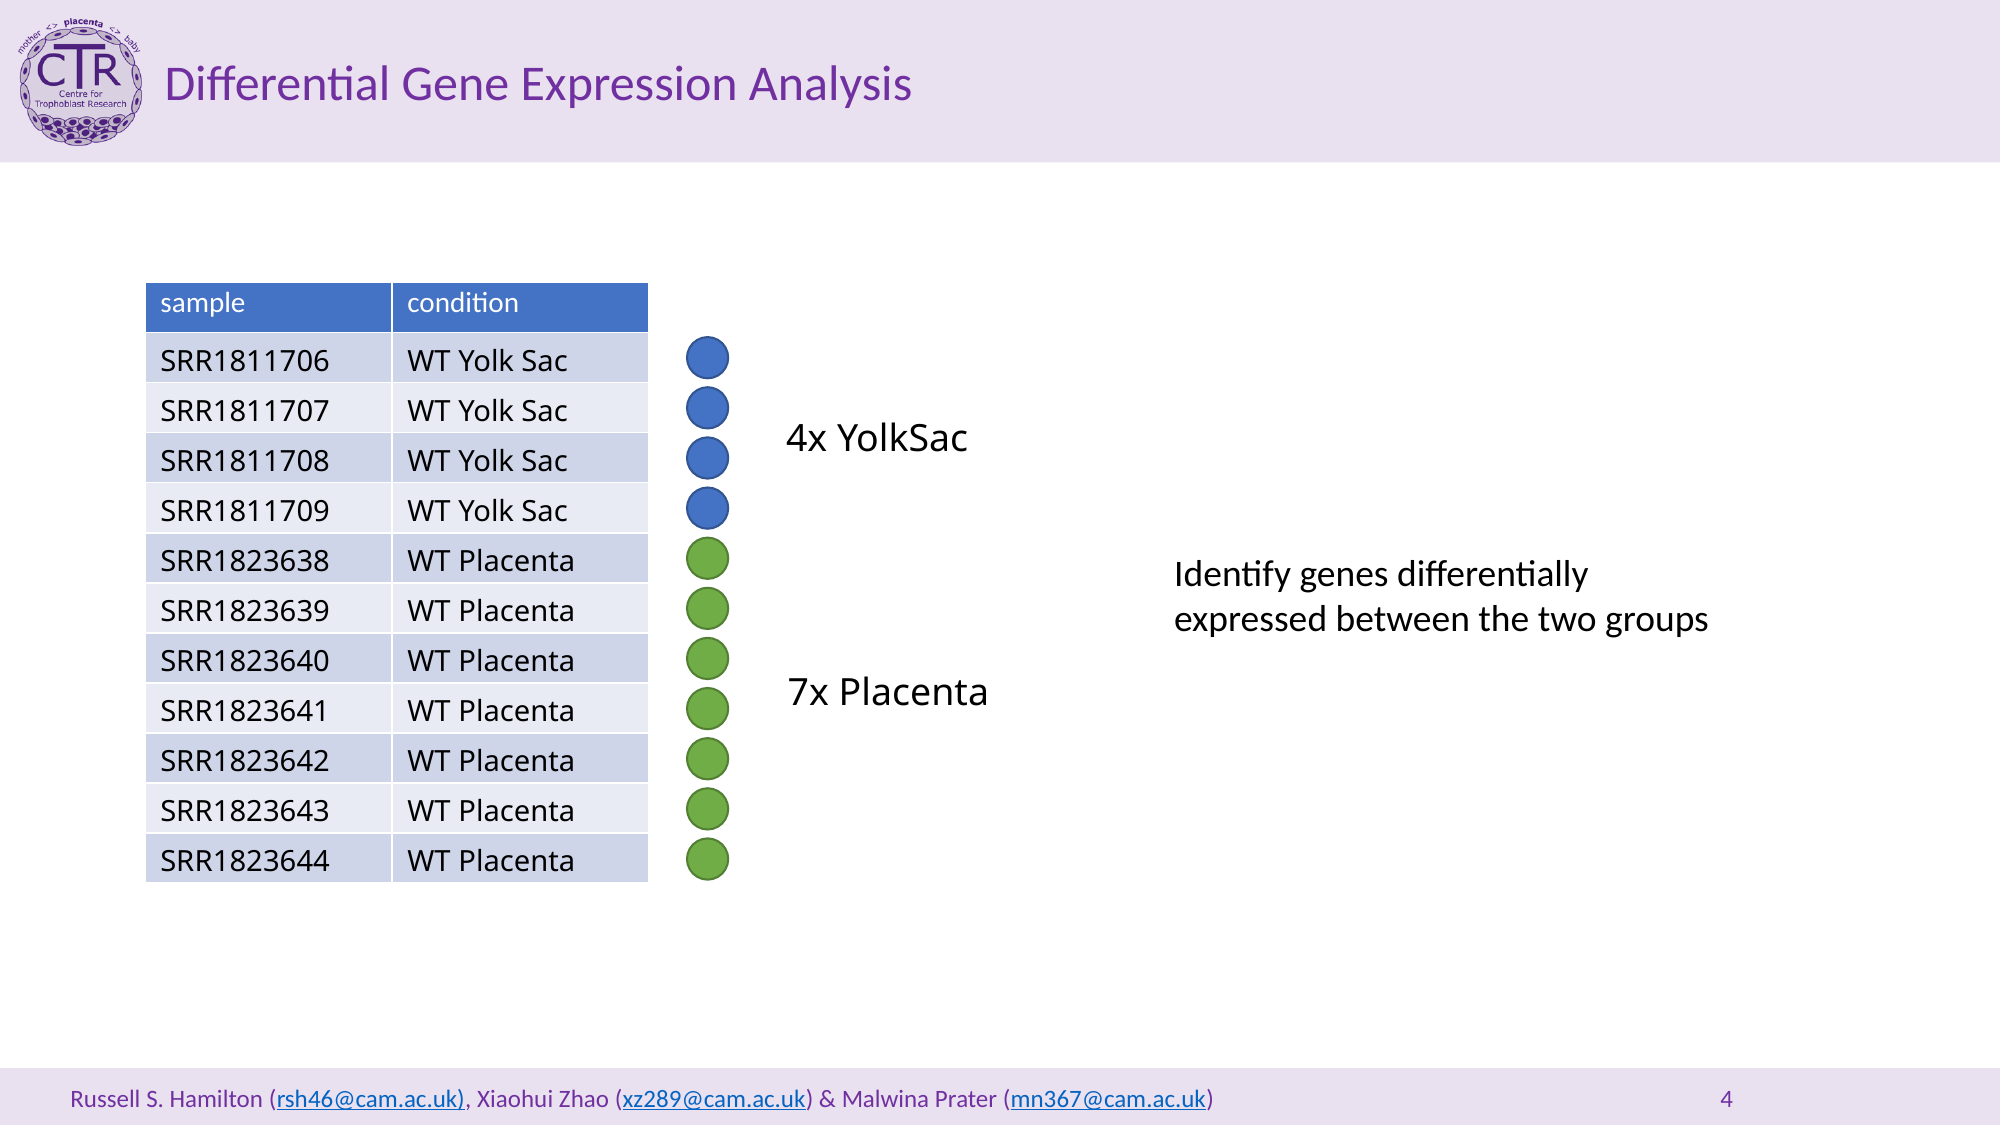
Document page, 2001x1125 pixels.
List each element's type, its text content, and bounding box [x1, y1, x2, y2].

table_cell SRR1823642 [146, 734, 391, 782]
table_cell SRR1823640 [146, 634, 391, 682]
text_box 4x YolkSac [771, 407, 984, 467]
table_cell SRR1823638 [146, 534, 391, 582]
table_cell WT Placenta [393, 734, 648, 782]
text_box 7x Placenta [773, 660, 1005, 720]
table_cell WT Yolk Sac [393, 333, 648, 382]
table_header sample [146, 283, 391, 332]
table_cell SRR1823644 [146, 834, 391, 882]
text_box Russell S. Hamilton (rsh46@cam.ac.uk), Xiaohui Zhao (xz289@cam.ac.uk) & Malwina Prater (mn367@cam.ac.uk) 4 [55, 1074, 1910, 1120]
table_cell SRR1811707 [146, 383, 391, 432]
table_cell WT Placenta [393, 684, 648, 732]
table_cell WT Yolk Sac [393, 483, 648, 532]
table_cell WT Placenta [393, 584, 648, 632]
table_cell SRR1823641 [146, 684, 391, 732]
table_cell WT Yolk Sac [393, 433, 648, 482]
table_cell WT Placenta [393, 534, 648, 582]
table_cell WT Placenta [393, 634, 648, 682]
table_header condition [393, 283, 648, 332]
text_box [0, 0, 2000, 163]
table_cell SRR1811706 [146, 333, 391, 382]
table_cell SRR1811708 [146, 433, 391, 482]
table_cell SRR1823639 [146, 584, 391, 632]
text_box [0, 1067, 2000, 1125]
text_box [686, 337, 729, 880]
text_box Identify genes differentially expressed between the two groups [1159, 541, 1728, 647]
table_cell WT Yolk Sac [393, 383, 648, 432]
text_box Differential Gene Expression Analysis [149, 43, 928, 118]
table_cell WT Placenta [393, 784, 648, 832]
table_cell SRR1811709 [146, 483, 391, 532]
table_cell SRR1823643 [146, 784, 391, 832]
picture [11, 16, 146, 146]
table_cell WT Placenta [393, 834, 648, 882]
